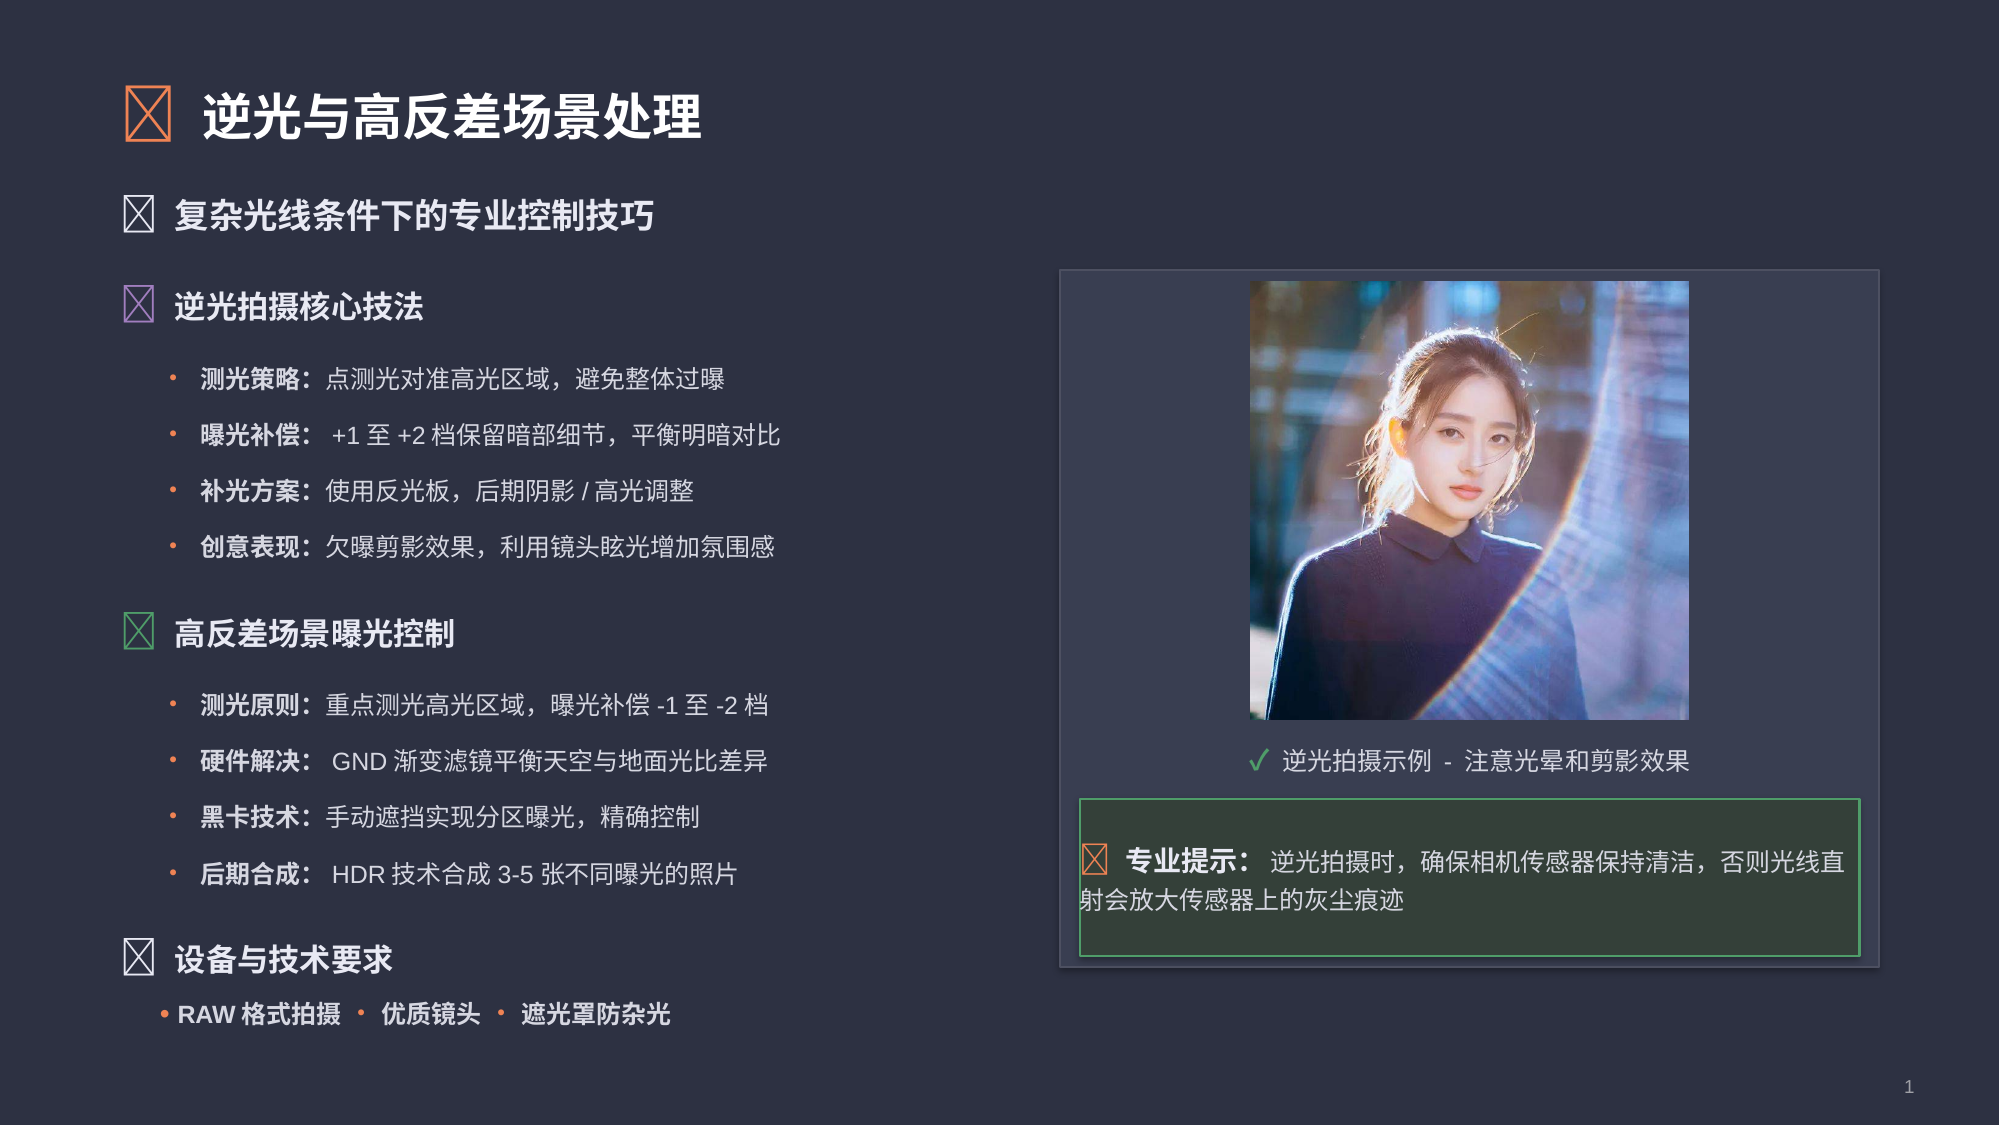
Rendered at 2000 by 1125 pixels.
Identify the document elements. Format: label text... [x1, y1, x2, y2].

text_box • 后期合成：HDR技术合成3-5张不同曝光的照片 [159, 843, 980, 901]
text_box 💡 专业提示： 逆光拍摄时，确保相机传感器保持清洁，否则光线直射会放大传感器上的灰尘痕迹 [1079, 798, 1860, 957]
text_box • 创意表现：欠曝剪影效果，利用镜头眩光增加氛围感 [159, 517, 980, 574]
text_box • 黑卡技术：手动遮挡实现分区曝光，精确控制 [159, 787, 980, 843]
text_box [1059, 269, 1880, 968]
text_box 🌞 逆光与高反差场景处理 [119, 67, 1880, 158]
text_box • 测光策略：点测光对准高光区域，避免整体过曝 [159, 348, 980, 404]
text_box • 曝光补偿：+1至+2档保留暗部细节，平衡明暗对比 [159, 404, 980, 461]
text_box ✨ 逆光拍摄核心技法 [119, 270, 980, 338]
text_box • RAW格式拍摄 • 优质镜头 • 遮光罩防杂光 [159, 989, 1920, 1035]
picture [1249, 280, 1690, 721]
text_box • 测光原则：重点测光高光区域，曝光补偿-1至-2档 [159, 675, 980, 731]
text_box ✓ 逆光拍摄示例 - 注意光晕和剪影效果 [1079, 731, 1860, 788]
text_box • 硬件解决：GND渐变滤镜平衡天空与地面光比差异 [159, 731, 980, 787]
text_box 1 [1839, 1057, 1980, 1114]
text_box 🔧 设备与技术要求 [119, 922, 980, 990]
text_box • 补光方案：使用反光板，后期阴影/高光调整 [159, 461, 980, 517]
text_box 🔆 高反差场景曝光控制 [119, 596, 980, 664]
text_box 📸 复杂光线条件下的专业控制技巧 [119, 179, 1880, 248]
